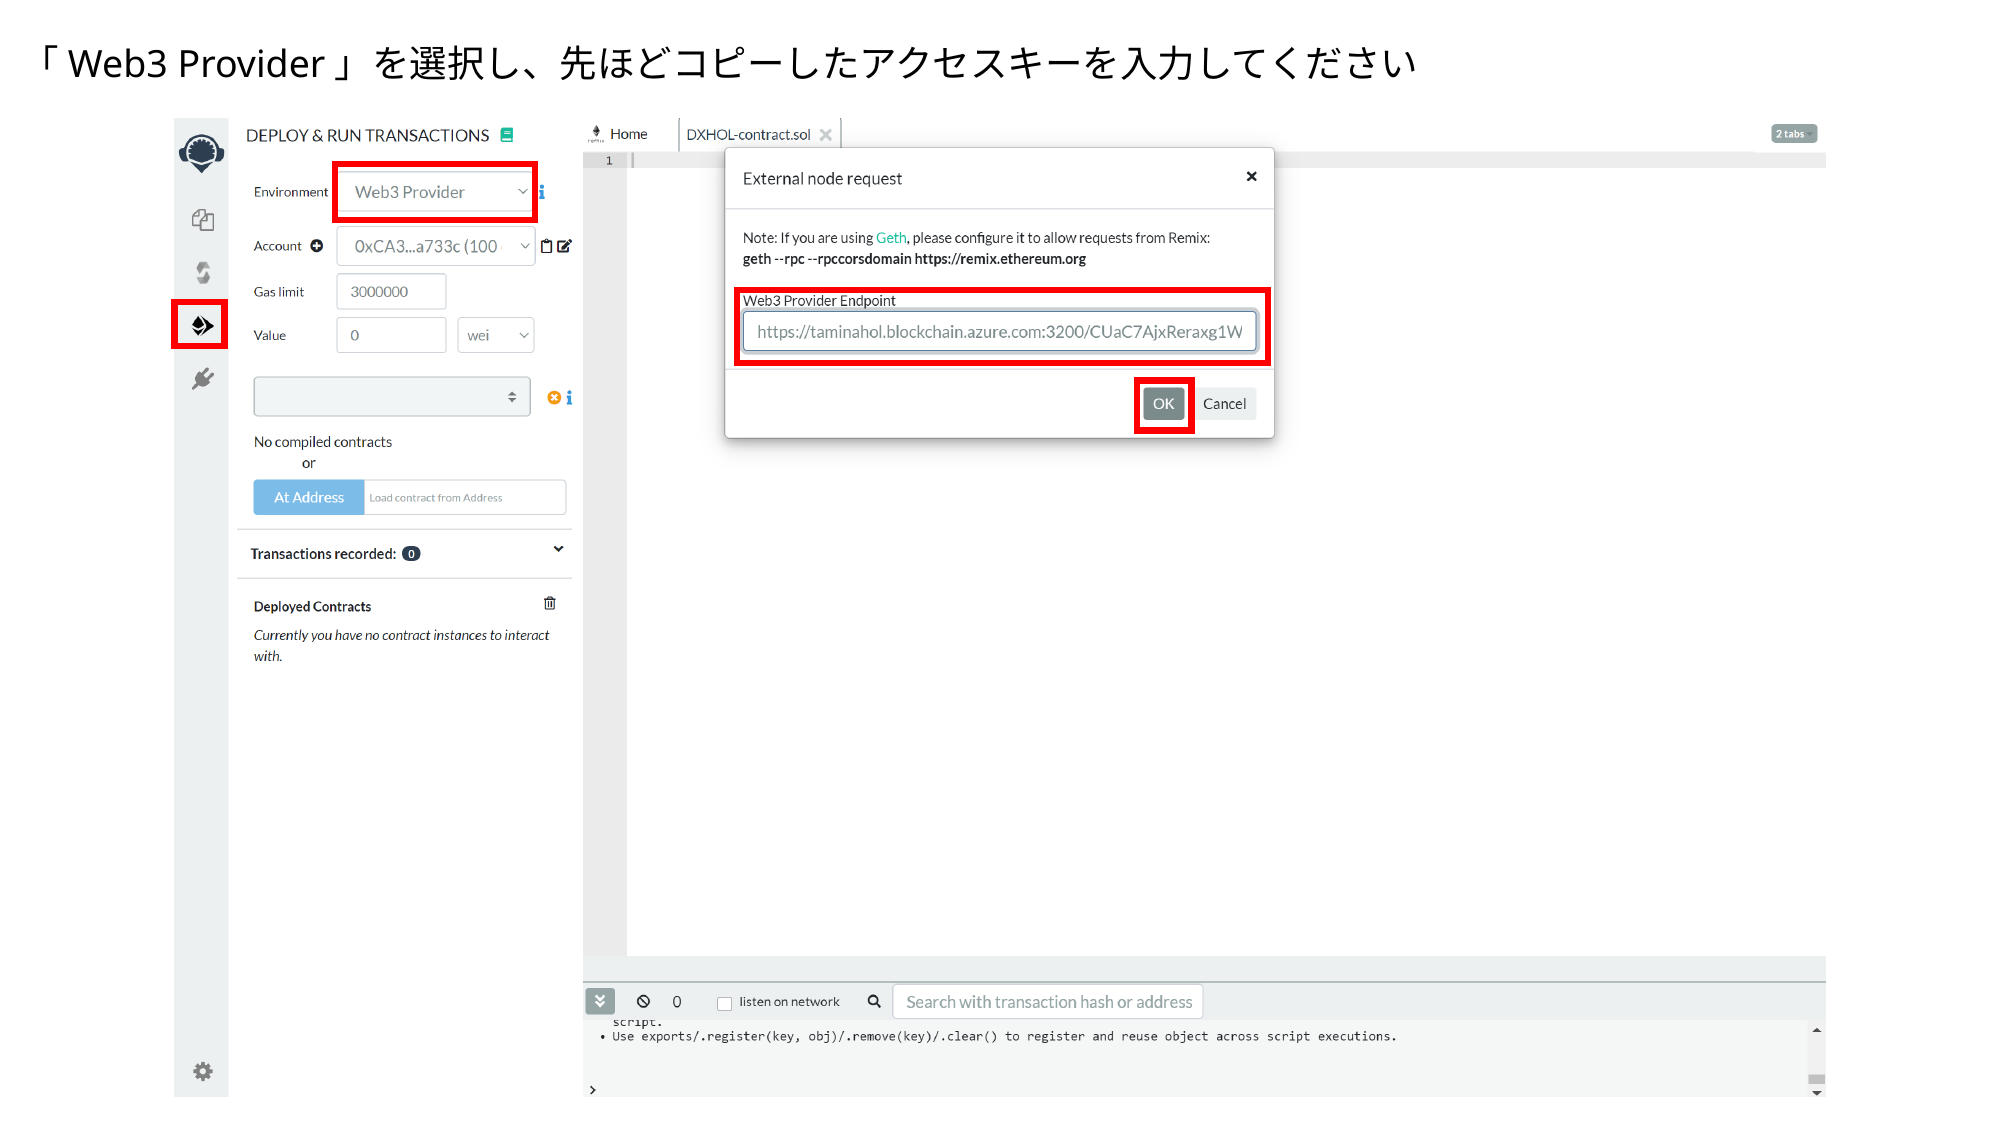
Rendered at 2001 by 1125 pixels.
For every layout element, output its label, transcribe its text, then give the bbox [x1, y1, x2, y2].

text_box 「Web3 Provider」を選択し、先ほどコピーしたアクセスキーを入力してください [6, 32, 1434, 93]
picture [174, 118, 1826, 1097]
